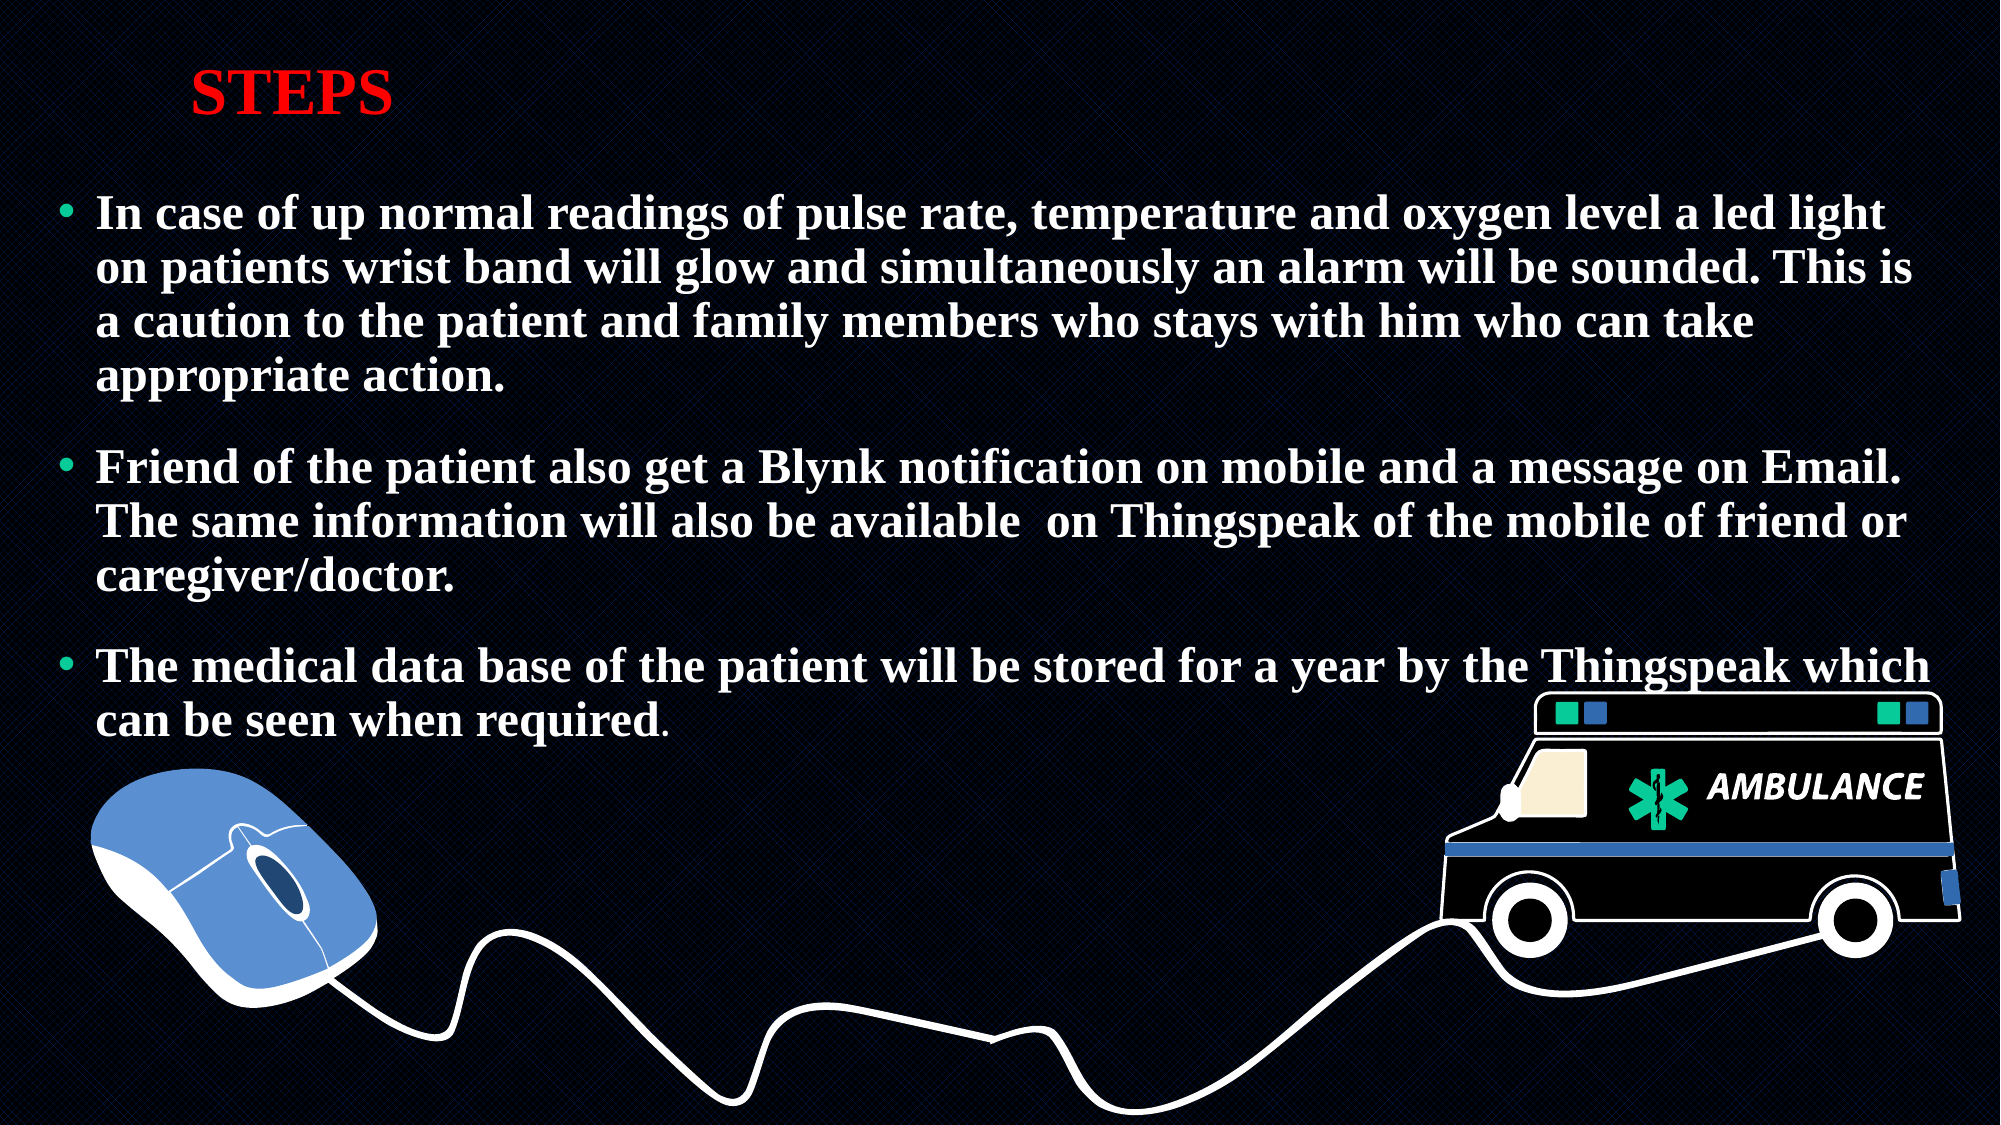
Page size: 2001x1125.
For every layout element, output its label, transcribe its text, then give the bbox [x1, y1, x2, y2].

text_box [997, 919, 1440, 1116]
title STEPS [175, 39, 418, 137]
text_box [1486, 958, 1750, 998]
list In case of up normal readings of pulse rate, temperature and oxygen level a led light on patients wrist band will glow and simultaneously an alarm will be sounded. This is a caution to the patient and family members who stays with him who can take appropriate action. Friend of the patient also get a Blynk notification on mobile and a message on Email. The same information will also be available on Thingspeak of the mobile of friend or caregiver/doctor. The medical data base of the patient will be stored for a year by the Thingspeak which can be seen when required. [42, 179, 1952, 1086]
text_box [1440, 692, 1961, 958]
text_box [91, 768, 997, 1106]
